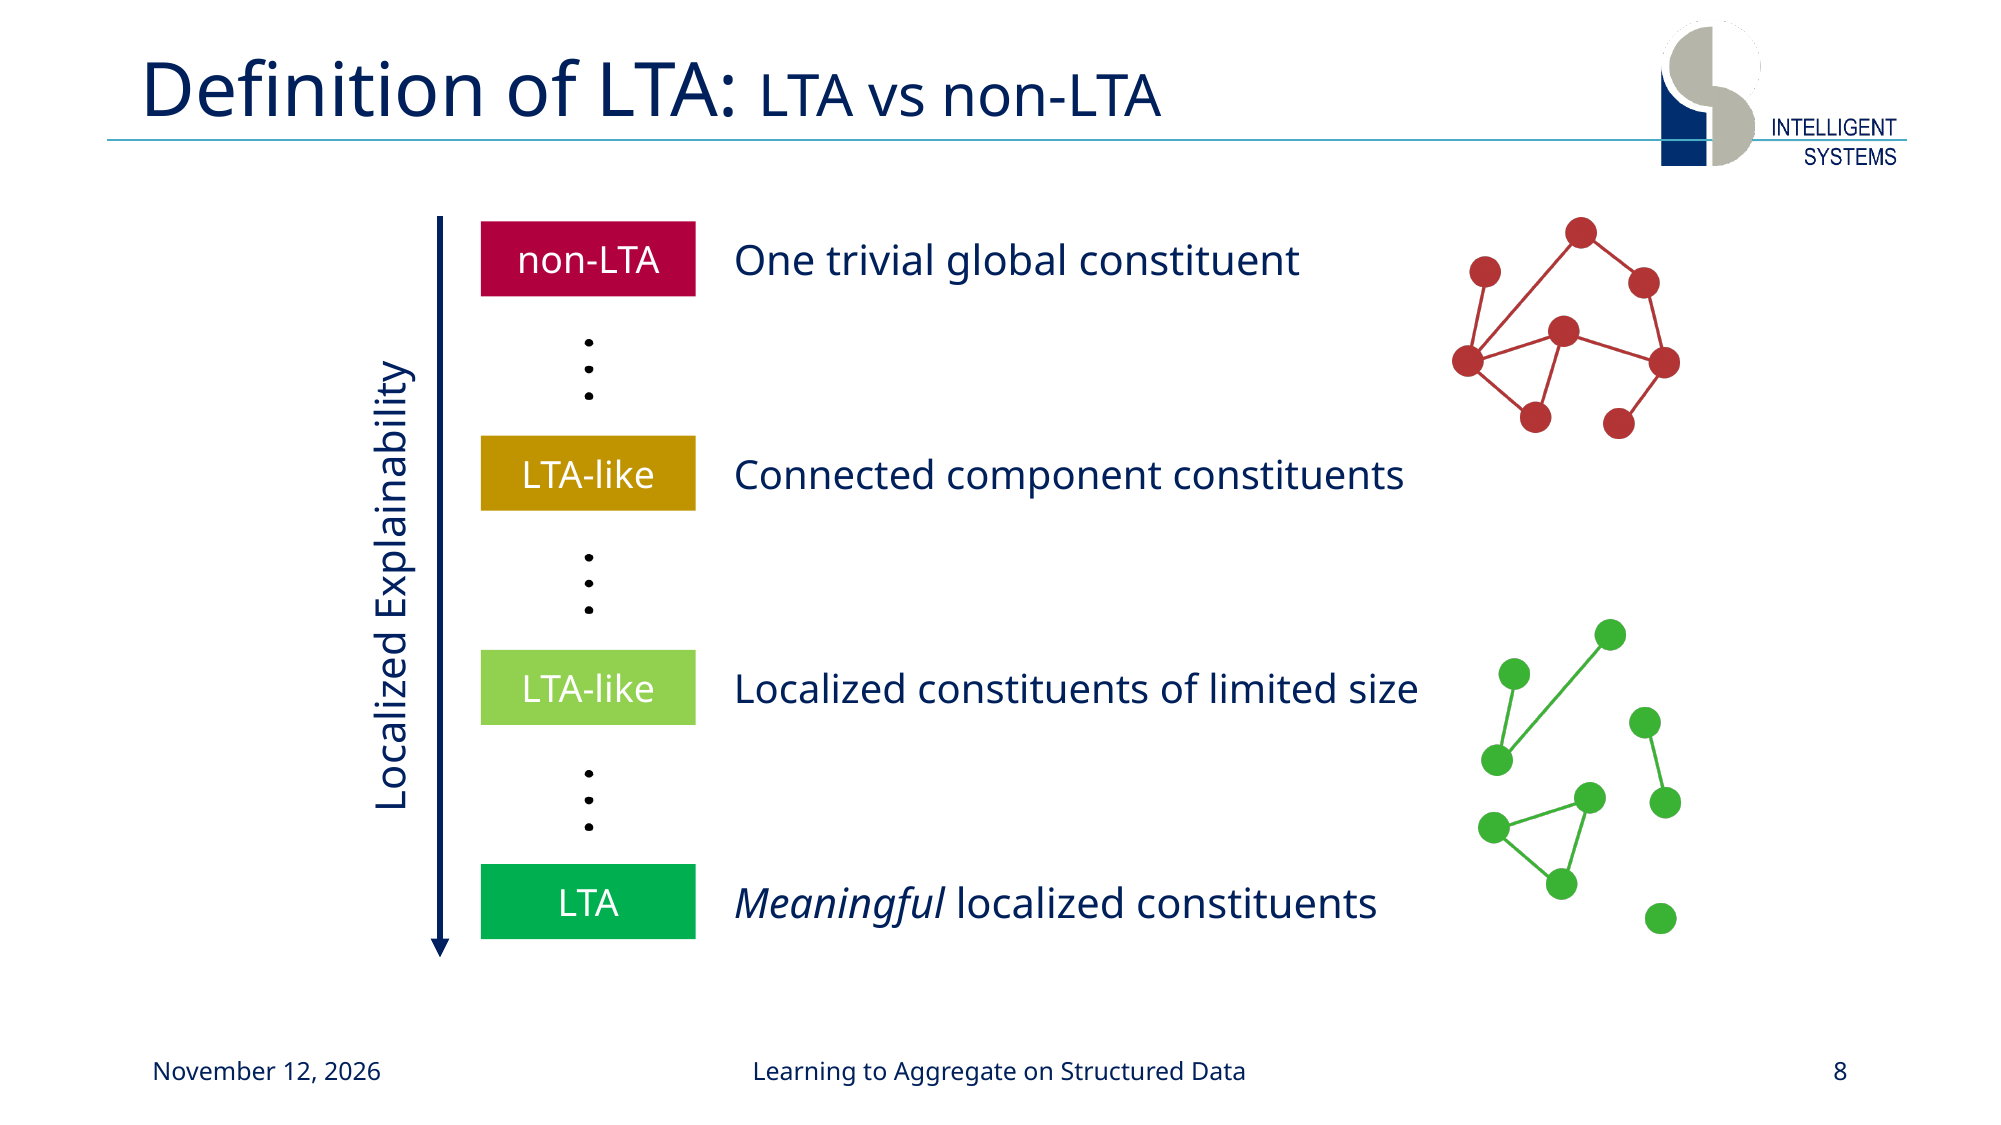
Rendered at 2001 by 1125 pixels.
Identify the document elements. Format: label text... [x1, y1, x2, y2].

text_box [480, 204, 1680, 439]
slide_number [137, 1042, 588, 1103]
title Definition of LTA: LTA vs non-LTA [125, 31, 1863, 141]
picture [1661, 141, 1903, 172]
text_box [480, 312, 1443, 527]
text_box Localized Explainability [344, 341, 433, 832]
picture [1661, 19, 1903, 139]
slide_number 8 [1412, 1042, 1863, 1103]
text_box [480, 527, 1681, 957]
footer Learning to Aggregate on Structured Data [662, 1042, 1338, 1103]
